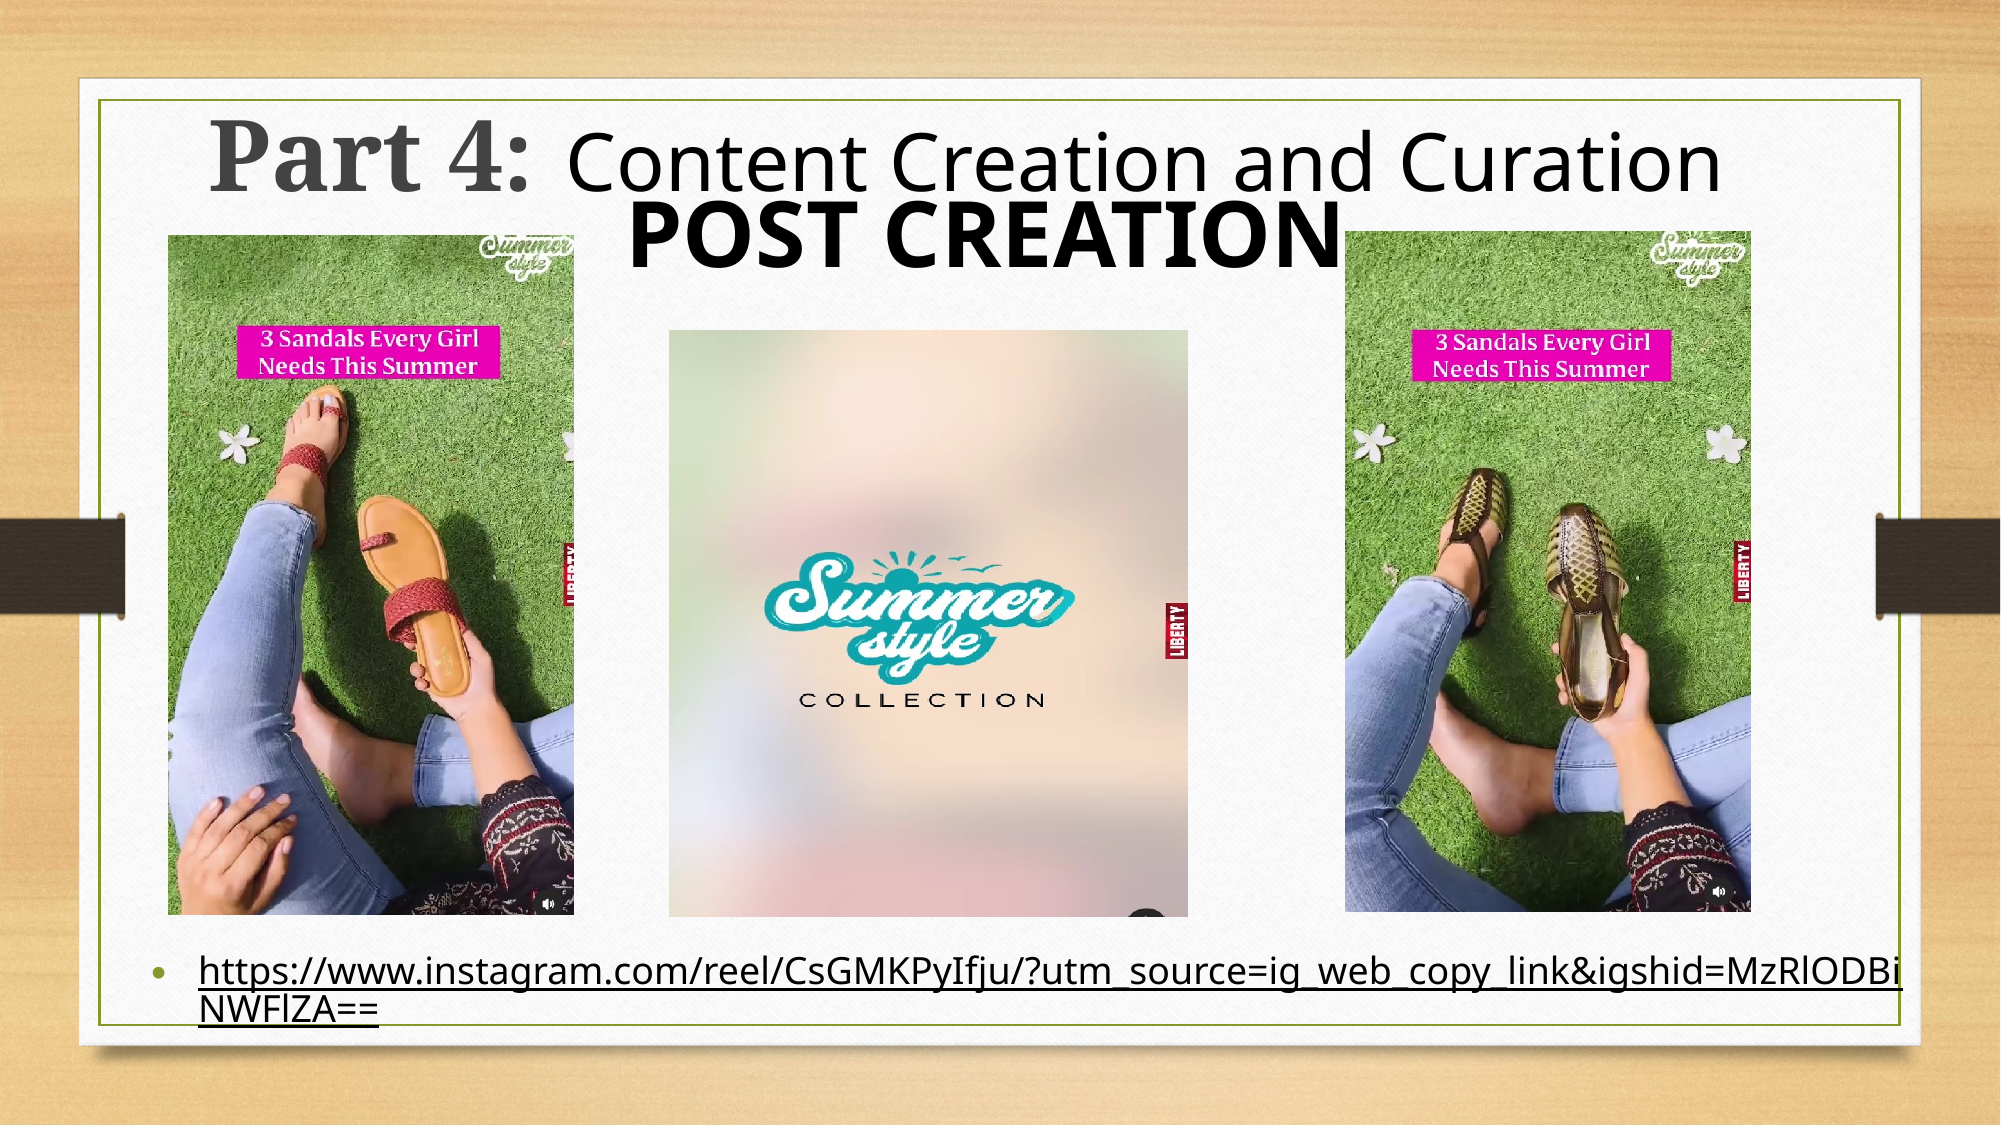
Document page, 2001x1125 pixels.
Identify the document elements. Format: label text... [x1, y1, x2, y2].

picture [0, 0, 2001, 1125]
text_box POST CREATION [610, 168, 2000, 294]
list https://www.instagram.com/reel/CsGMKPyIfju/?utm_source=ig_web_copy_link&igshid=MzRlODBiNWFlZA== [136, 939, 1921, 1047]
title Part 4: Content Creation and Curation [190, 61, 1766, 224]
